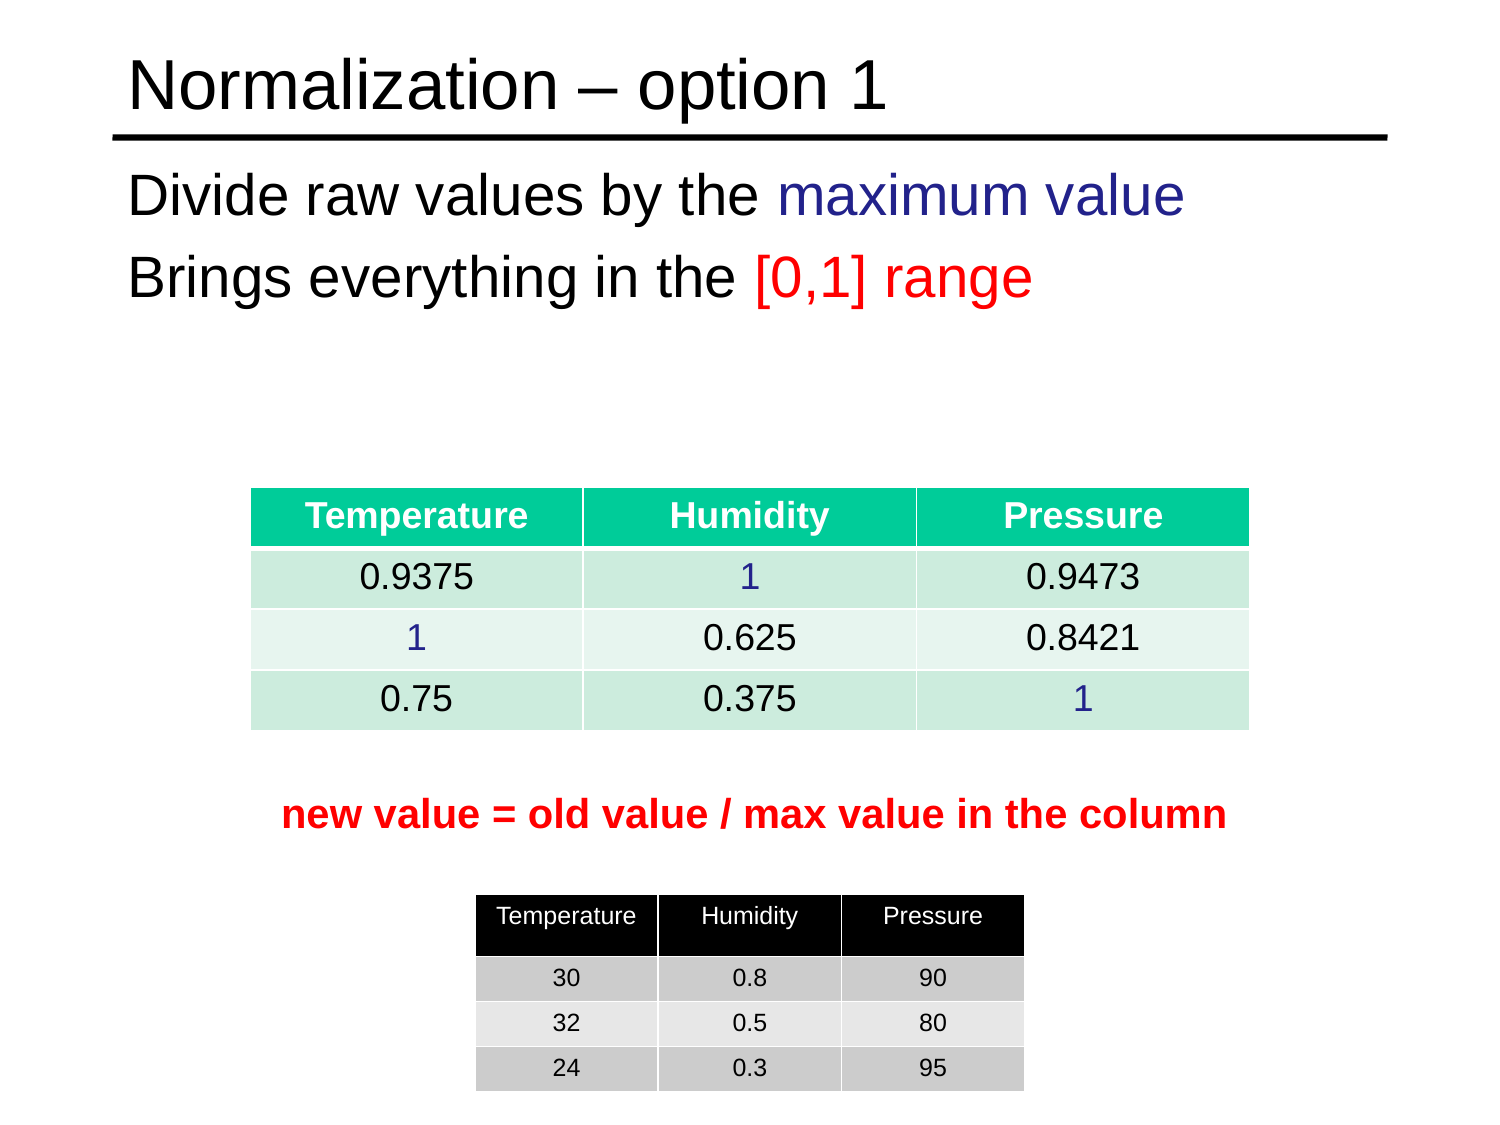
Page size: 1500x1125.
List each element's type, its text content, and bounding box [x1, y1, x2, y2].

table_header Temperature [251, 488, 582, 546]
title Normalization – option 1 [112, 12, 1388, 149]
table_cell 30 [476, 957, 657, 1001]
text_box new value = old value / max value in the column [266, 779, 1254, 845]
list Divide raw values by the maximum value Brings everything in the [0,1] range [112, 149, 1388, 1013]
table_cell 0.625 [584, 610, 916, 669]
table_cell 95 [842, 1047, 1024, 1091]
table_header Temperature [476, 895, 657, 956]
table_header Pressure [842, 895, 1024, 956]
table_cell 0.375 [584, 671, 916, 730]
table_cell 0.5 [659, 1002, 841, 1046]
table_cell 0.9375 [251, 551, 582, 608]
table_header Humidity [659, 895, 841, 956]
table_cell 0.3 [659, 1047, 841, 1091]
table_cell 24 [476, 1047, 657, 1091]
table_cell 32 [476, 1002, 657, 1046]
table_cell 0.9473 [917, 551, 1249, 608]
table_cell 1 [584, 551, 916, 608]
table_cell 1 [917, 671, 1249, 730]
table_header Pressure [917, 488, 1249, 546]
table_header Humidity [584, 488, 916, 546]
table_cell 1 [251, 610, 582, 669]
table_cell 80 [842, 1002, 1024, 1046]
table_cell 0.75 [251, 671, 582, 730]
table_cell 0.8421 [917, 610, 1249, 669]
table_cell 90 [842, 957, 1024, 1001]
table_cell 0.8 [659, 957, 841, 1001]
